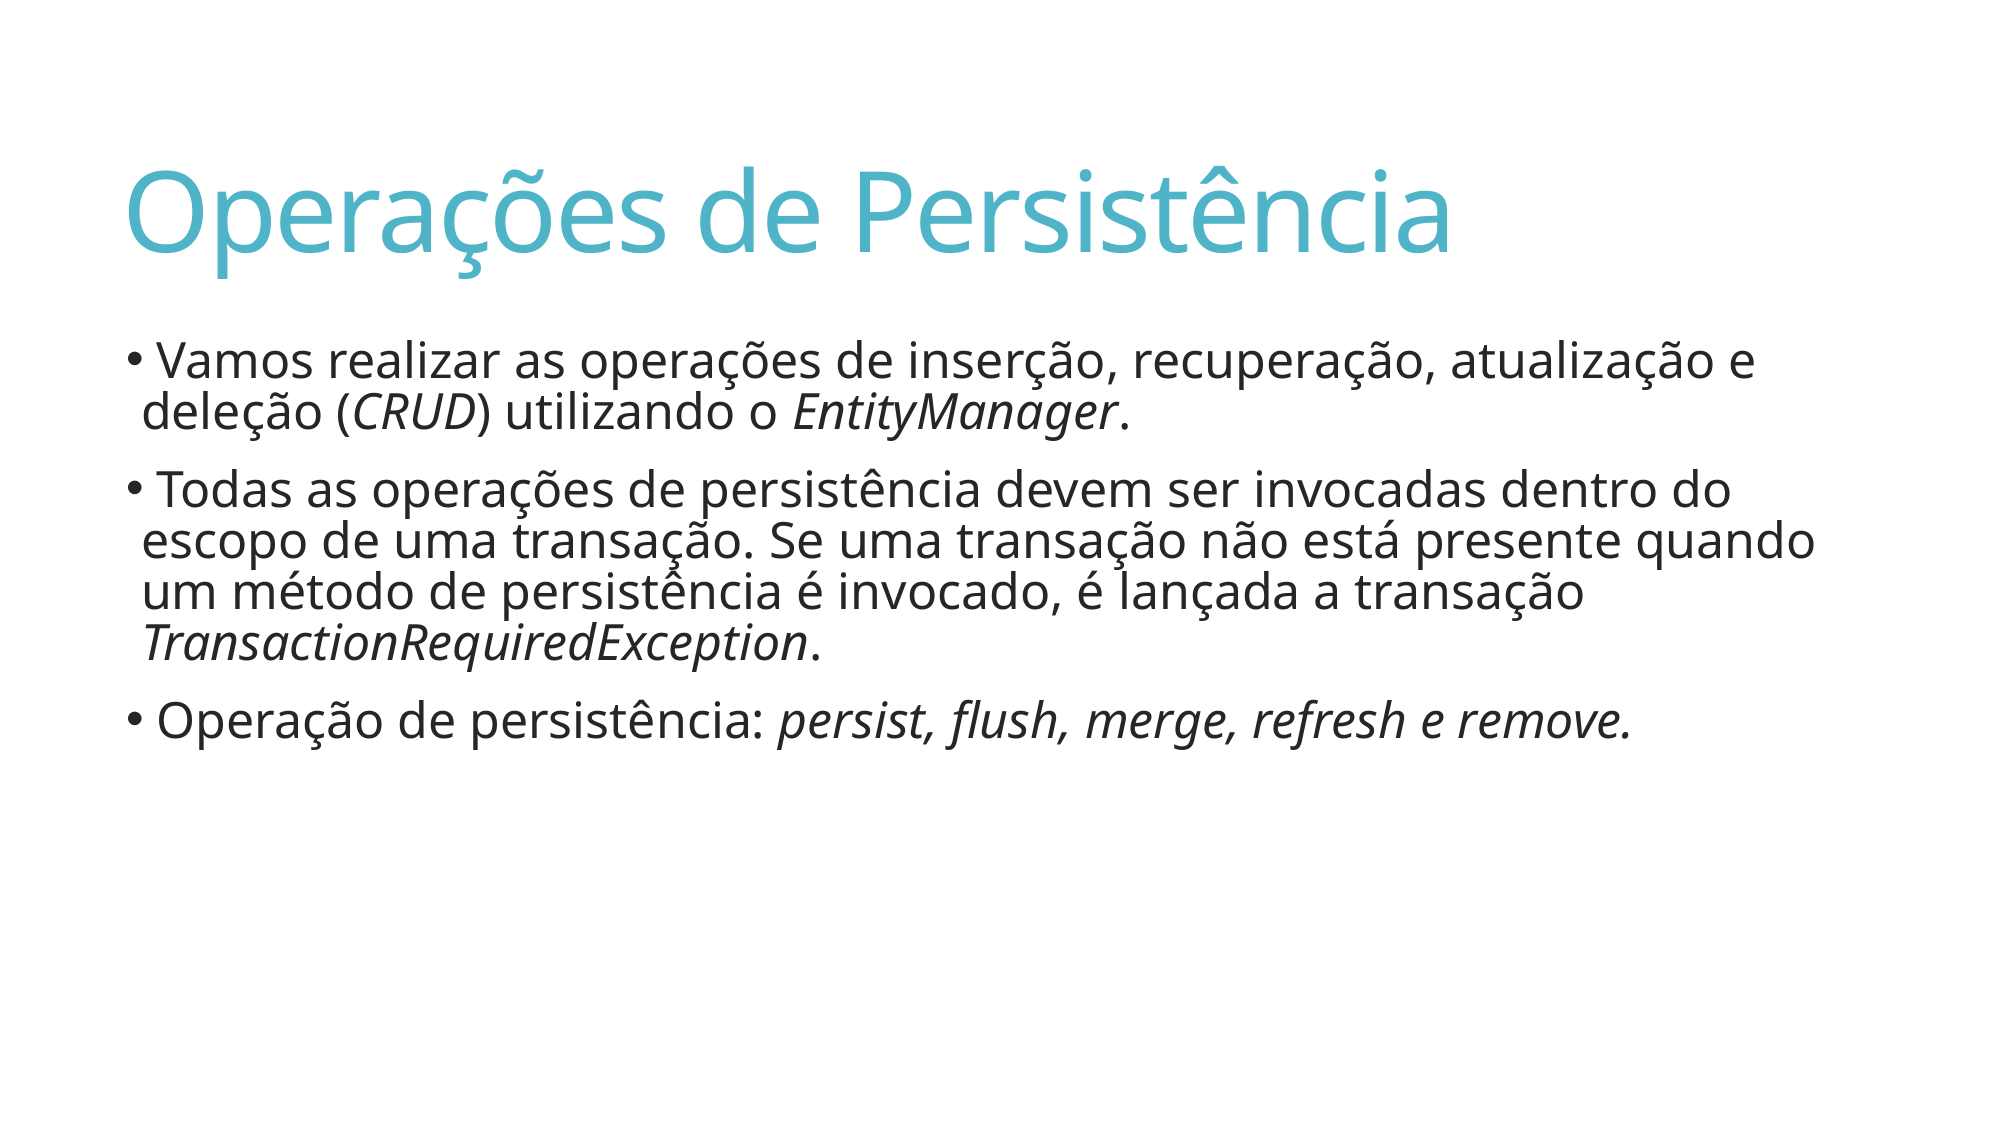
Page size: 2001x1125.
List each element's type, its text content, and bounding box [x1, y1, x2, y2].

list Vamos realizar as operações de inserção, recuperação, atualização e deleção (CRUD) utilizando o EntityManager. Todas as operações de persistência devem ser invocadas dentro do escopo de uma transação. Se uma transação não está presente quando um método de persistência é invocado, é lançada a transação TransactionRequiredException. Operação de persistência: persist, flush, merge, refresh e remove. [111, 329, 1876, 948]
title Operações de Persistência [107, 81, 1875, 354]
